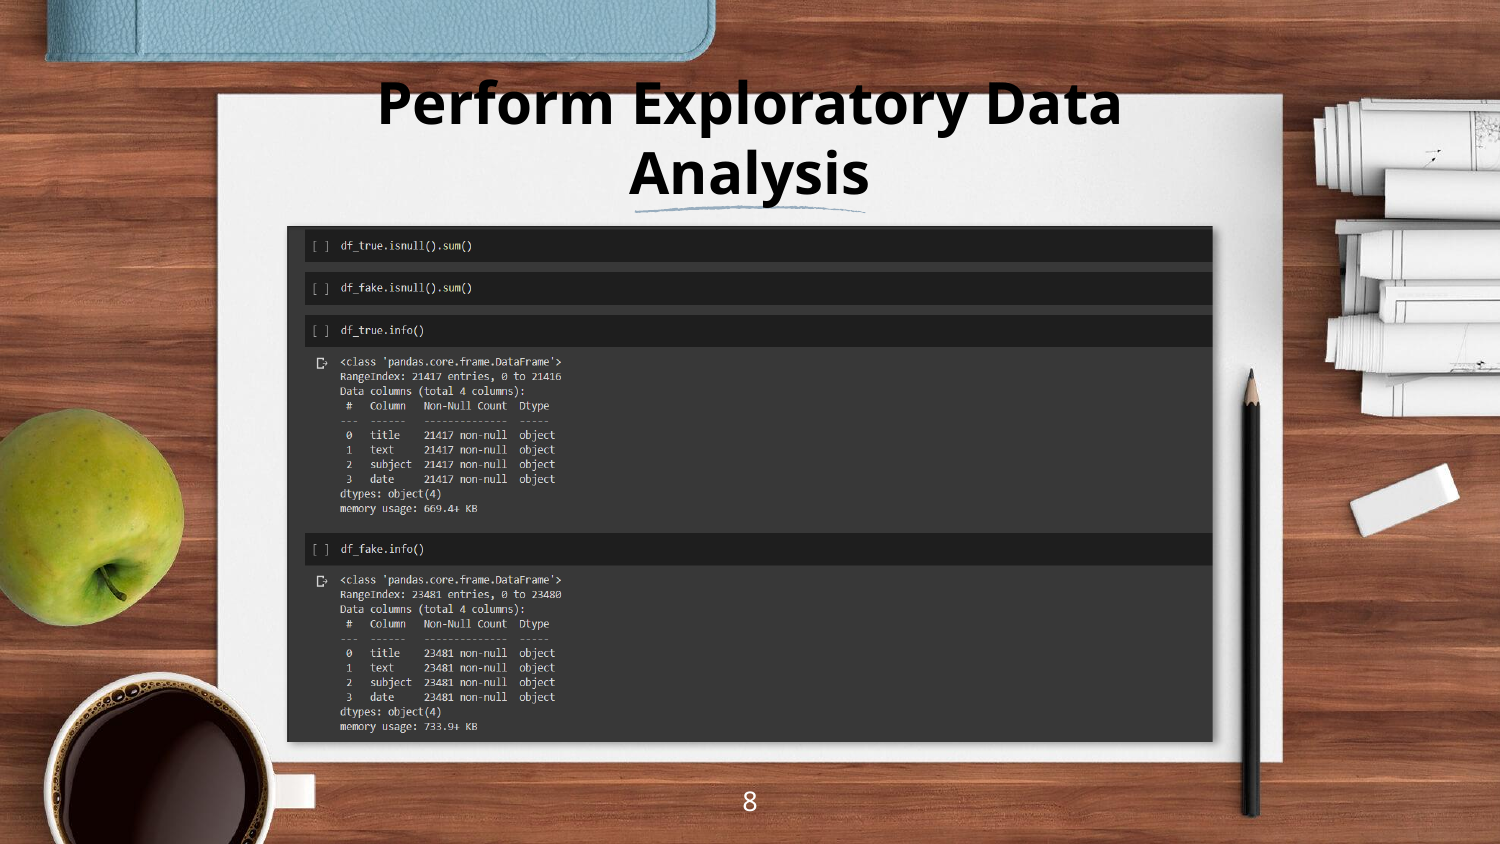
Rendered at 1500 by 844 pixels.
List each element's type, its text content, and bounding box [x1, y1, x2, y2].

picture [0, 0, 1500, 844]
title Perform Exploratory Data Analysis [267, 132, 1233, 207]
slide_number 8 [705, 762, 795, 844]
